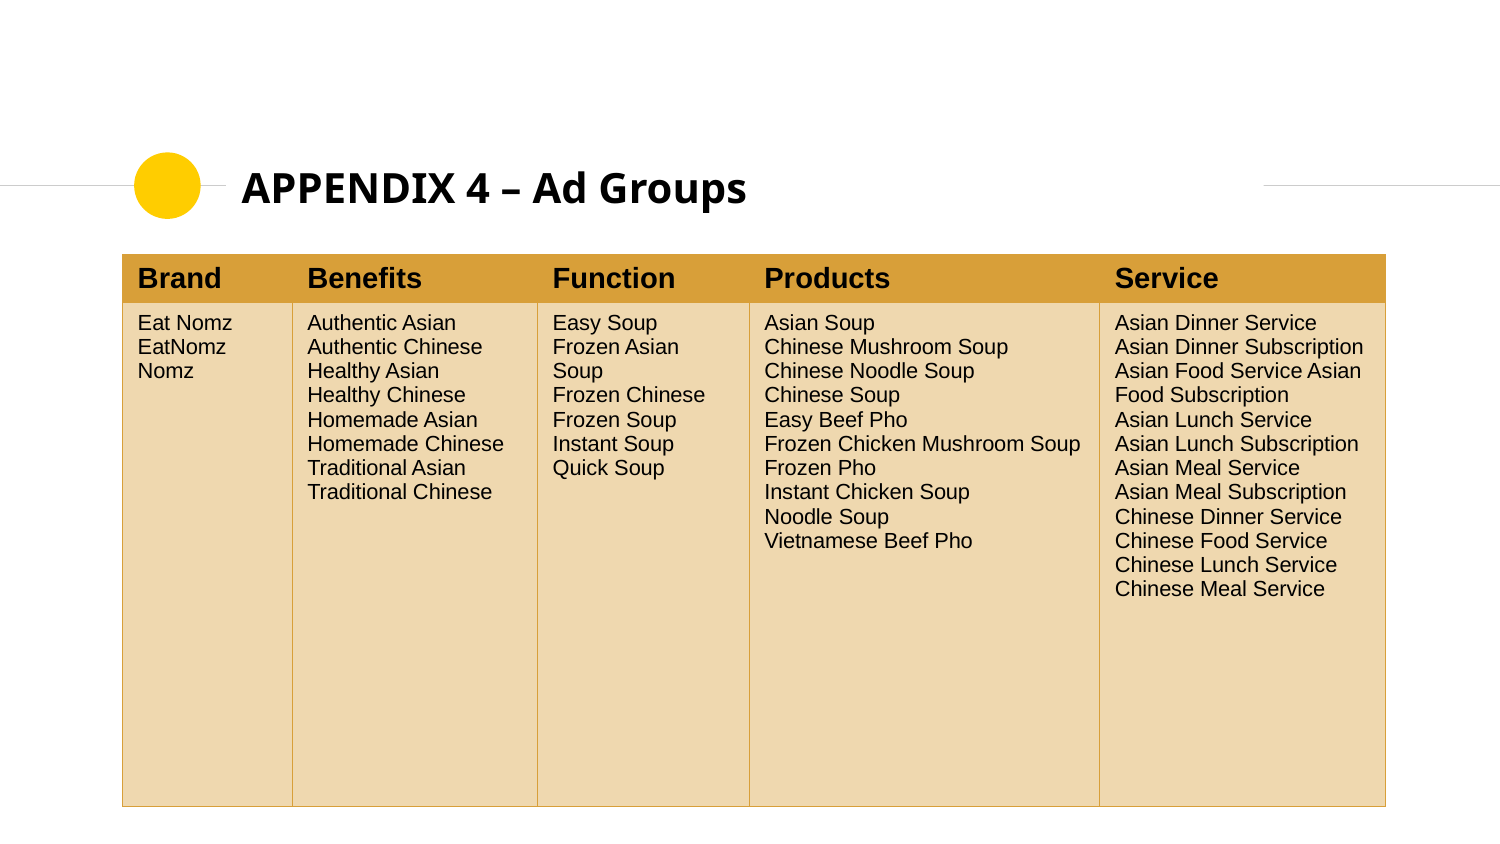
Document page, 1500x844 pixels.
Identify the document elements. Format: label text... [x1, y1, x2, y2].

table_cell Easy Soup Frozen Asian Soup Frozen Chinese Frozen Soup Instant Soup Quick Soup [538, 303, 749, 806]
table_cell Asian Dinner Service Asian Dinner Subscription Asian Food Service Asian Food Subscription Asian Lunch Service Asian Lunch Subscription Asian Meal Service Asian Meal Subscription Chinese Dinner Service Chinese Food Service Chinese Lunch Service Chinese Meal Service [1100, 303, 1385, 806]
table_header Benefits [293, 256, 537, 302]
title APPENDIX 4 – Ad Groups [226, 151, 1264, 223]
table_header Brand [123, 256, 292, 302]
table_header Service [1100, 256, 1385, 302]
table_cell Asian Soup Chinese Mushroom Soup Chinese Noodle Soup Chinese Soup Easy Beef Pho Frozen Chicken Mushroom Soup Frozen Pho Instant Chicken Soup Noodle Soup Vietnamese Beef Pho [750, 303, 1099, 806]
table_header Function [538, 256, 749, 302]
table_header Products [750, 256, 1099, 302]
table_cell Authentic Asian Authentic Chinese Healthy Asian Healthy Chinese Homemade Asian Homemade Chinese Traditional Asian Traditional Chinese [293, 303, 537, 806]
table_cell Eat Nomz EatNomz Nomz [123, 303, 292, 806]
